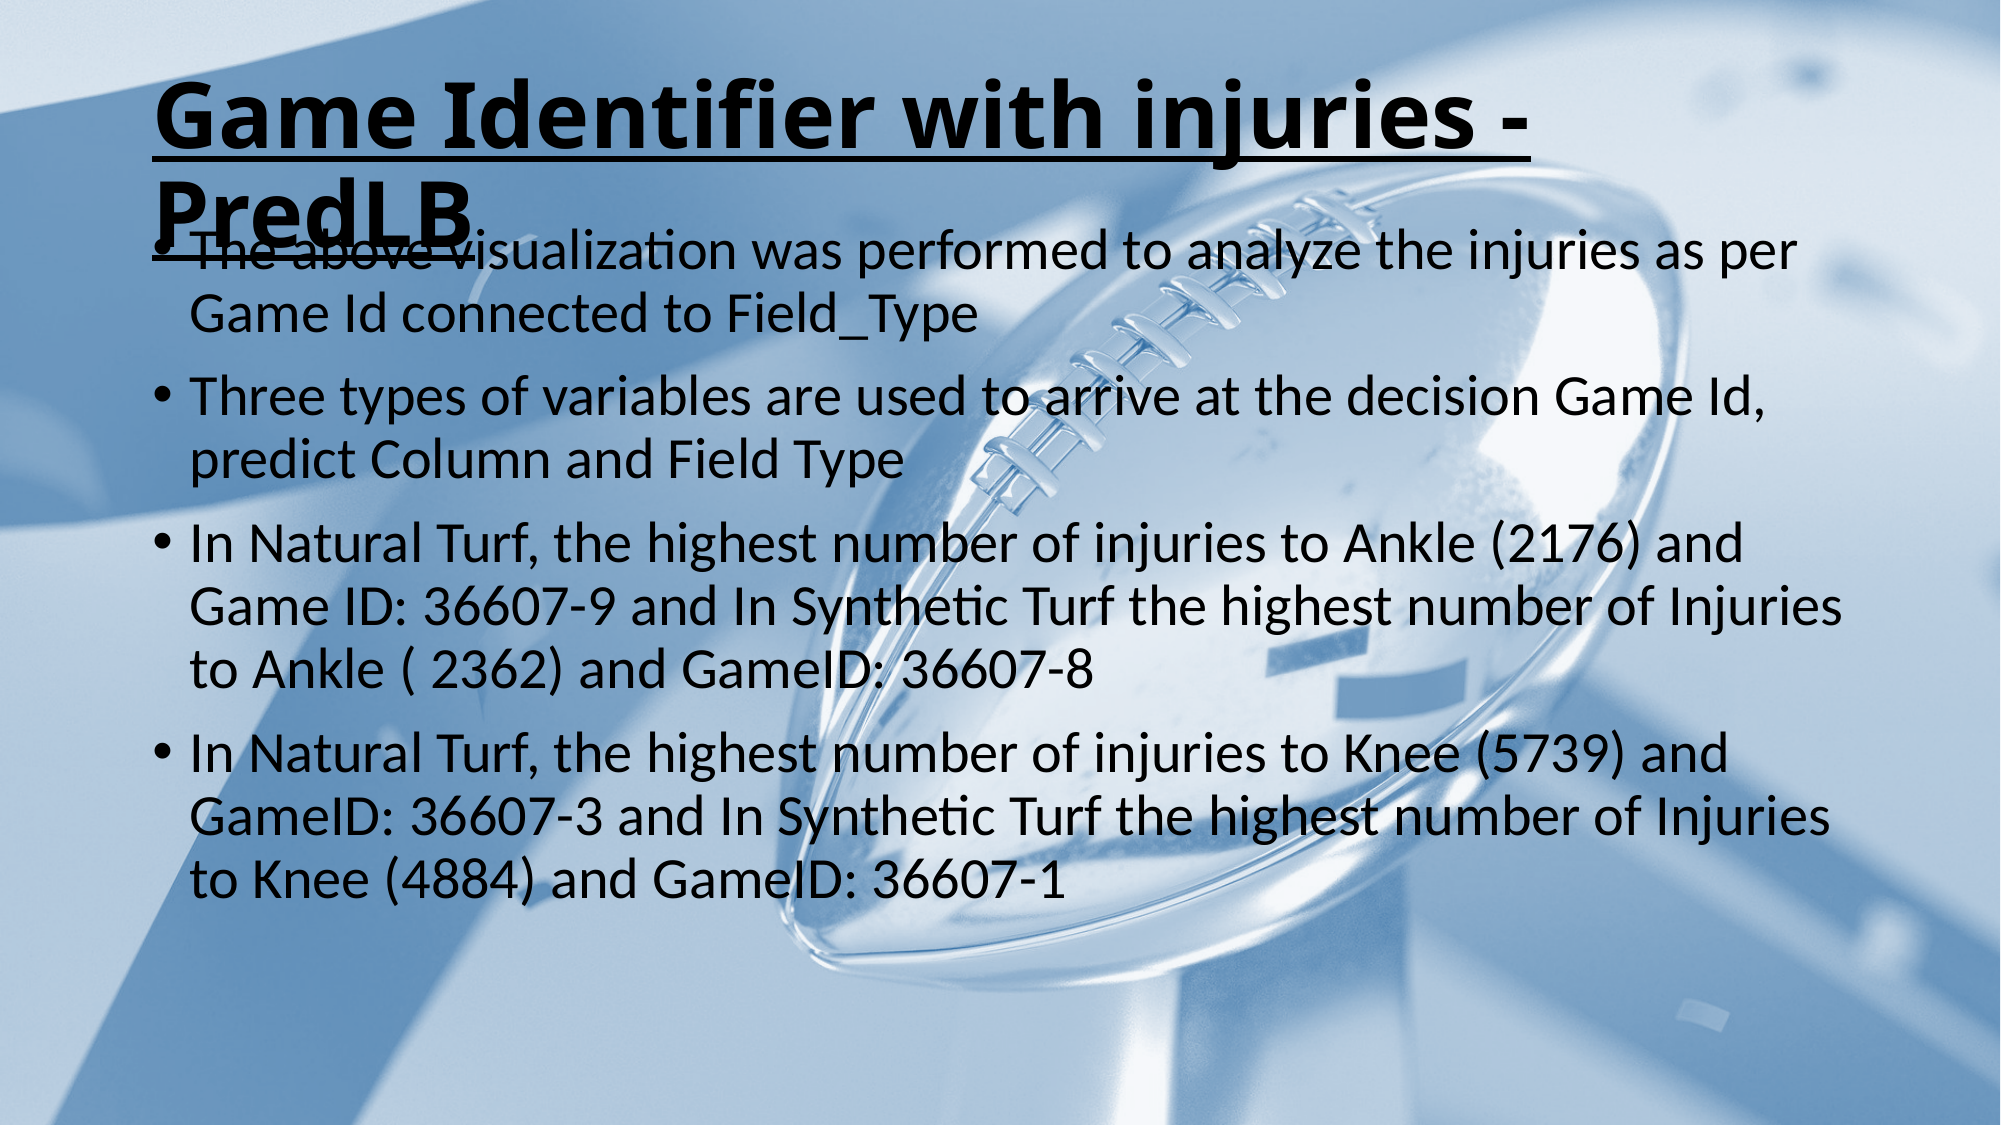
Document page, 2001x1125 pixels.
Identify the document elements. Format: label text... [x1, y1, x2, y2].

title Game Identifier with injuries - PredLB [137, 59, 1660, 211]
list The above visualization was performed to analyze the injuries as per Game Id connected to Field_Type Three types of variables are used to arrive at the decision Game Id, predict Column and Field Type In Natural Turf, the highest number of injuries to Ankle (2176) and Game ID: 36607-9 and In Synthetic Turf the highest number of Injuries to Ankle ( 2362) and GameID: 36607-8 In Natural Turf, the highest number of injuries to Knee (5739) and GameID: 36607-3 and In Synthetic Turf the highest number of Injuries to Knee (4884) and GameID: 36607-1 [137, 211, 1863, 1066]
